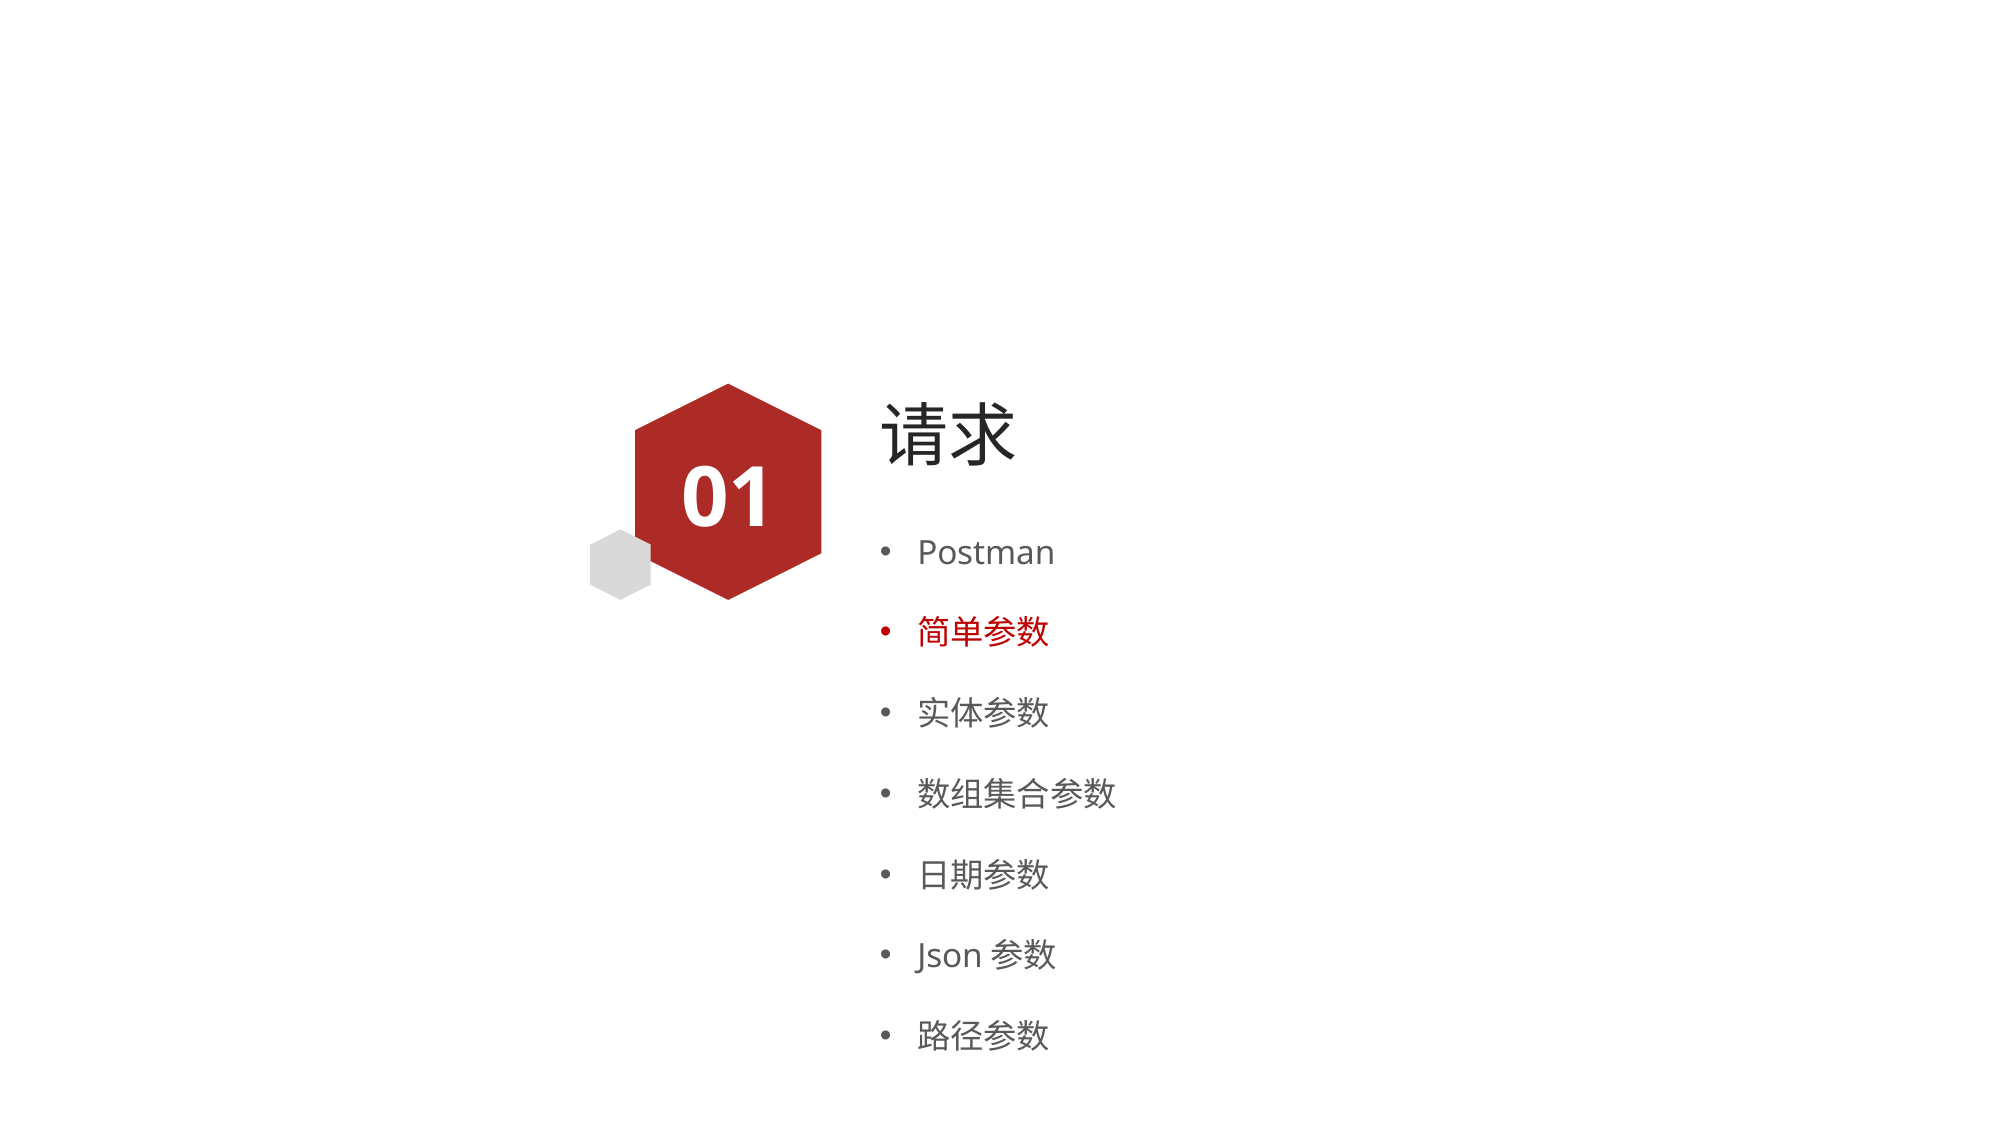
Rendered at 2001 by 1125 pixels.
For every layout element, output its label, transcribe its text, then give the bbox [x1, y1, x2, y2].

list 01 [636, 404, 822, 594]
title 请求 [864, 393, 1969, 484]
list Postman 简单参数 实体参数 数组集合参数 日期参数 Json参数 路径参数 [864, 503, 1762, 1071]
